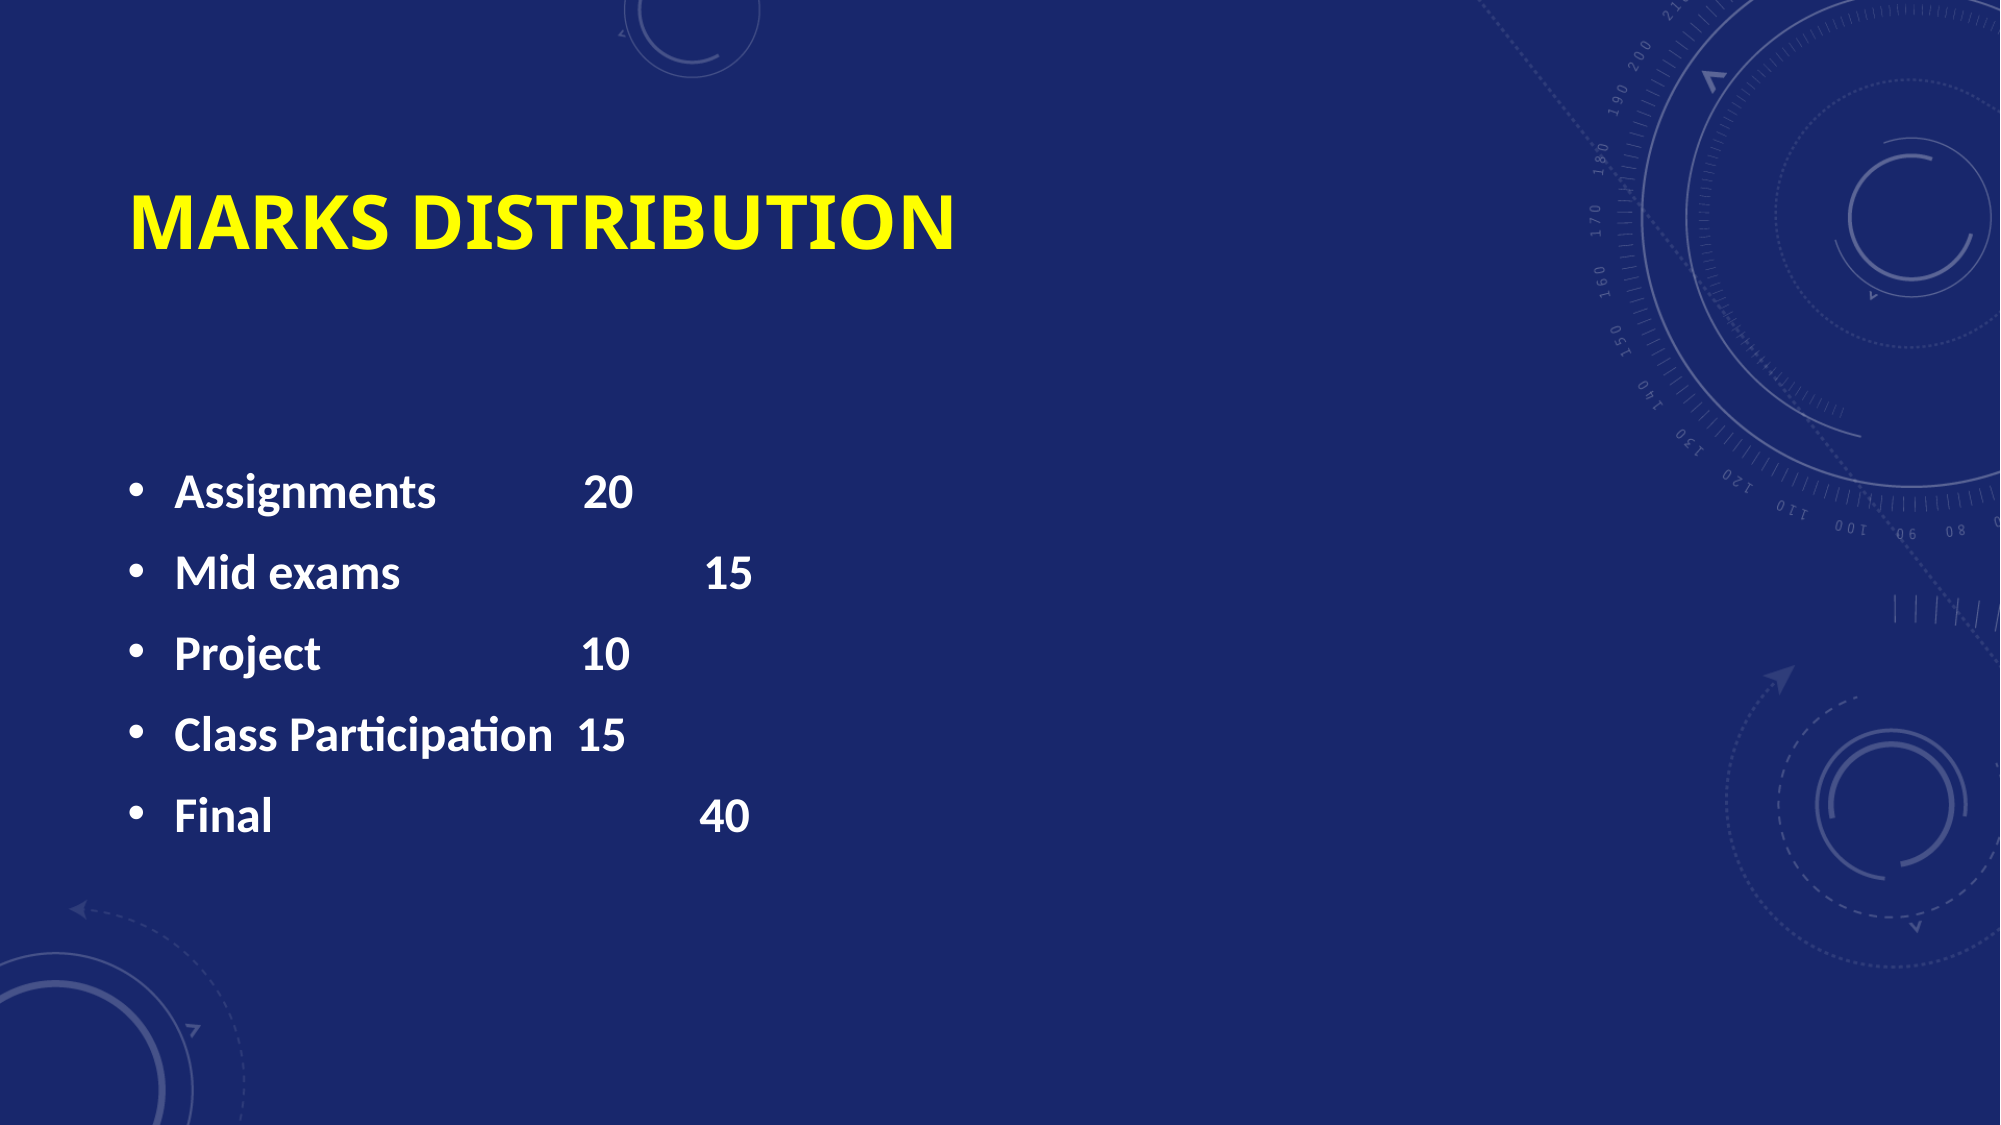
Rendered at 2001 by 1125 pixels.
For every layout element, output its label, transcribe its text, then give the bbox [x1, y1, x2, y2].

picture [0, 0, 2000, 1125]
title MARKS DISTRIBUTION [112, 99, 1775, 339]
list Assignments 20 Mid exams 15 Project 10 Class Participation 15 Final 40 [112, 351, 1775, 950]
